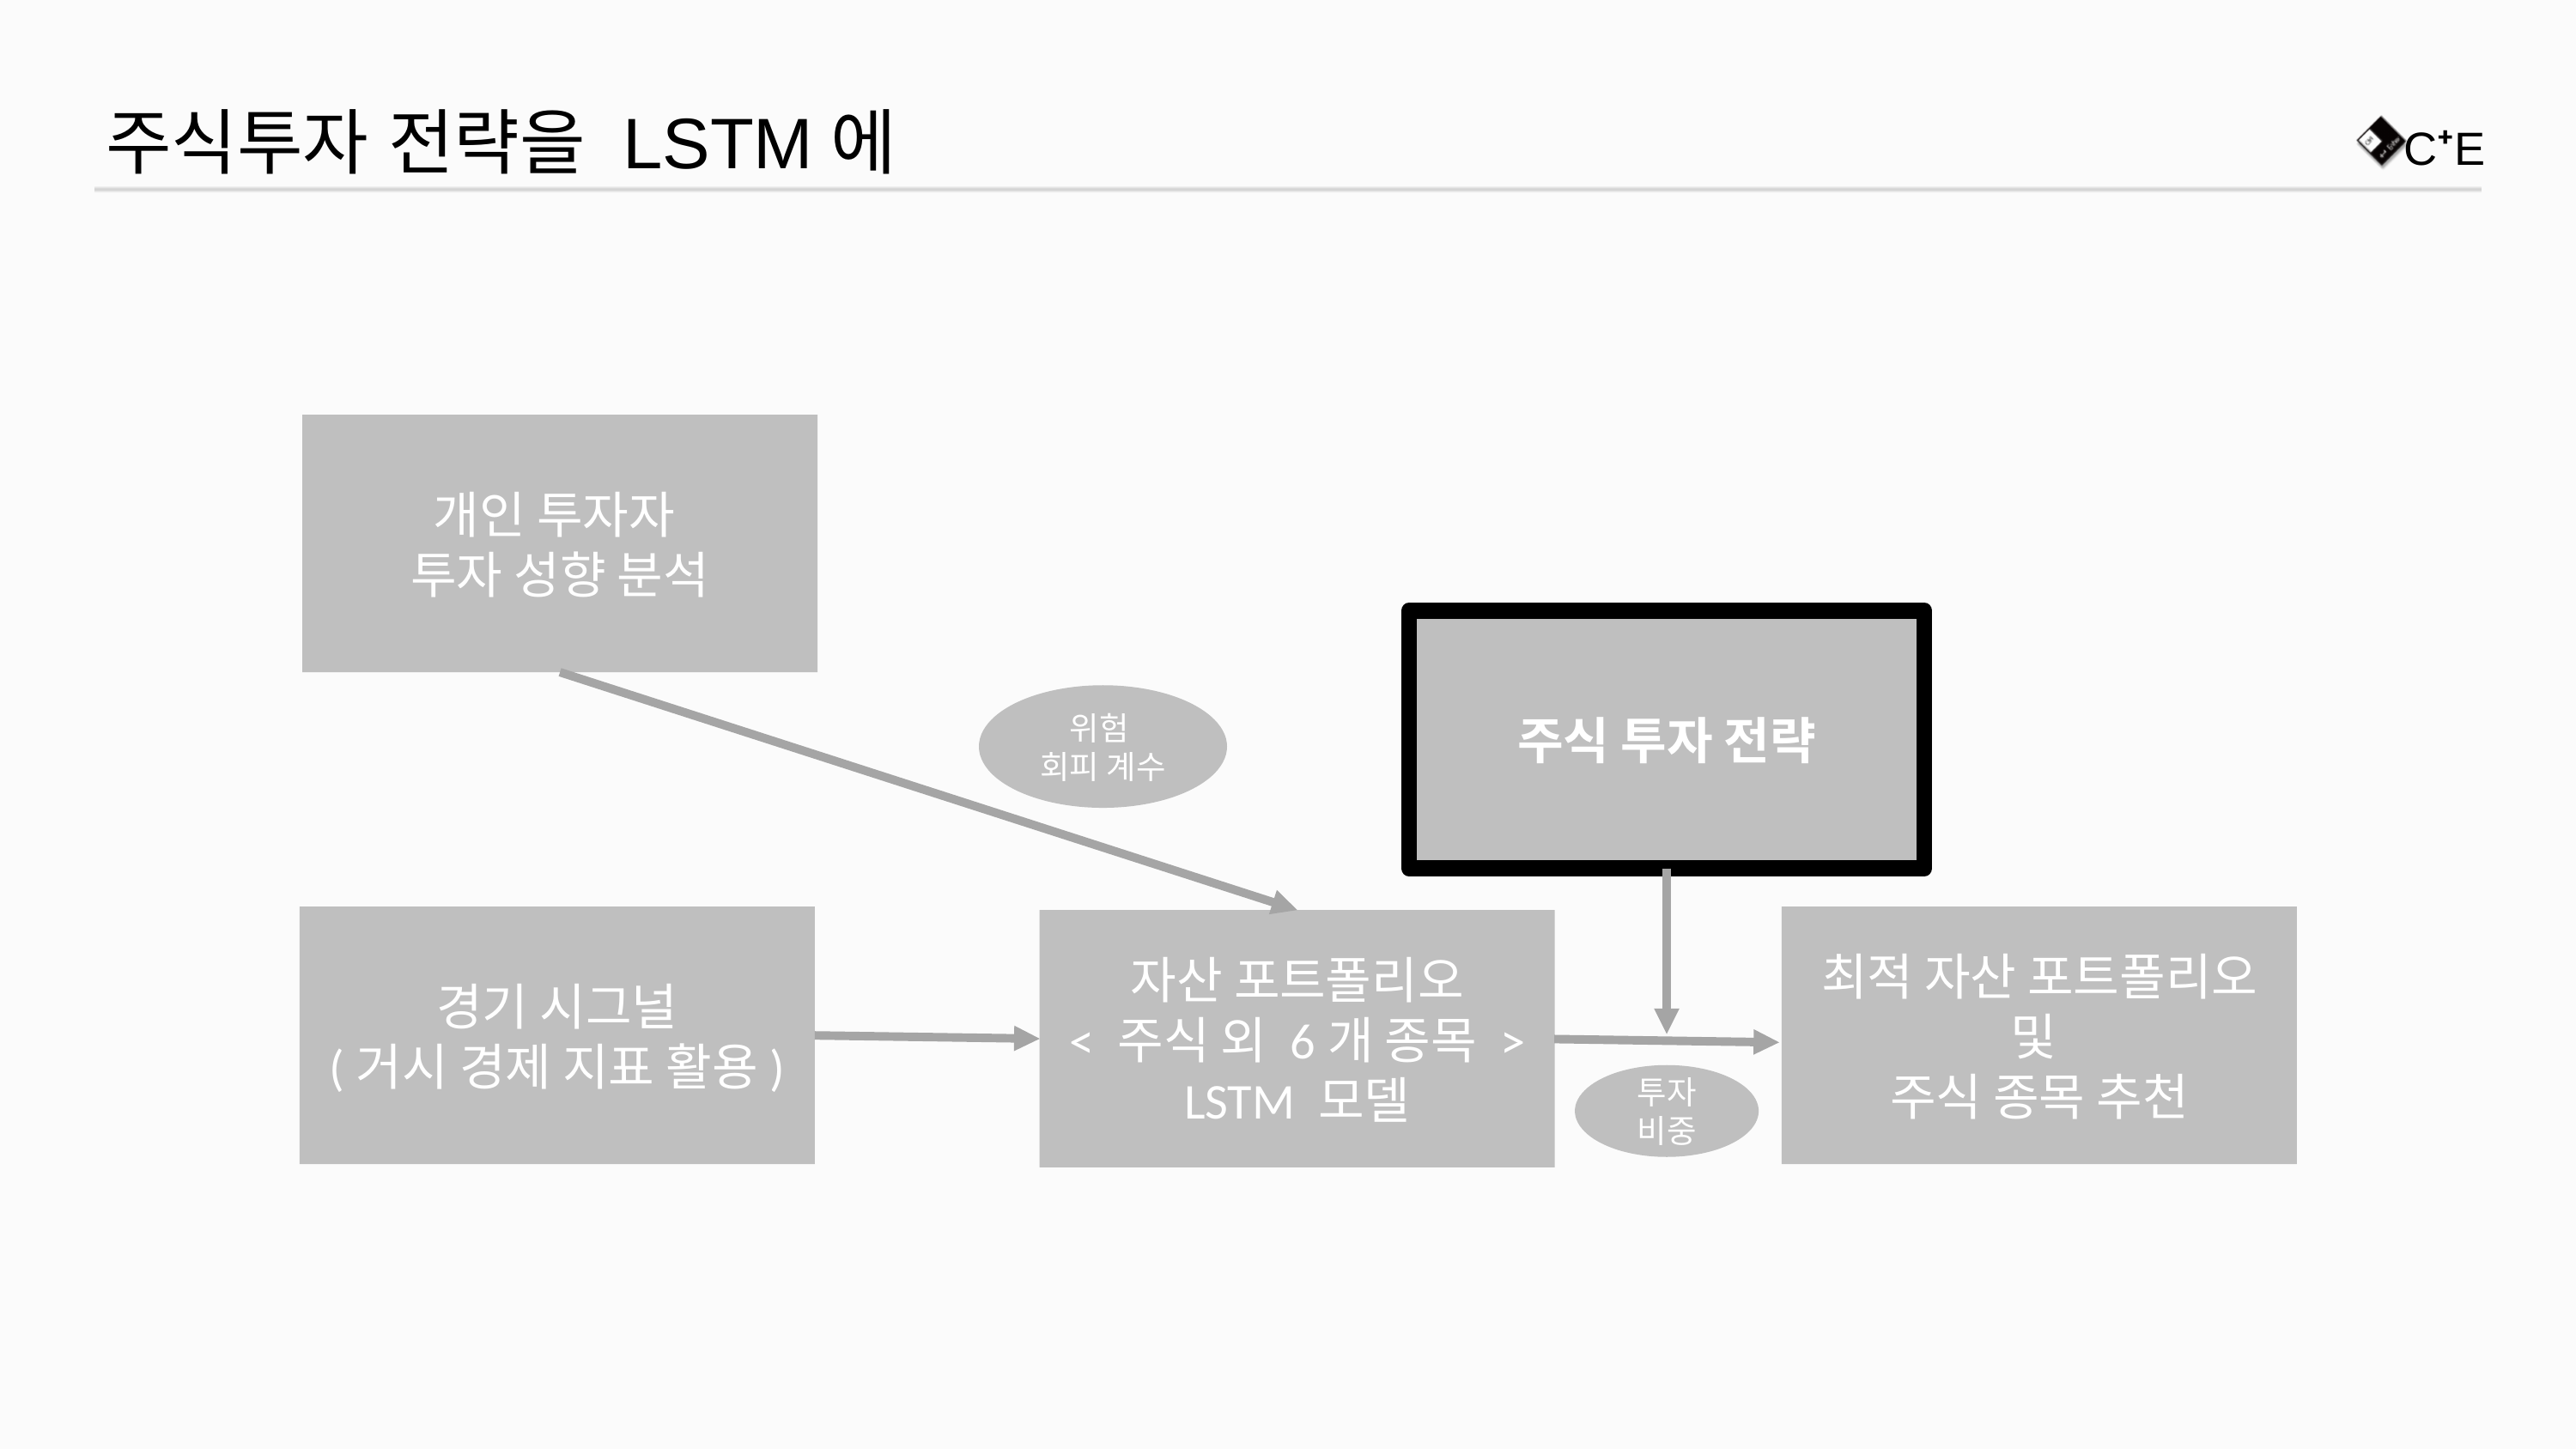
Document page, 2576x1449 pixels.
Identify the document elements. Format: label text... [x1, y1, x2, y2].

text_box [1553, 1039, 1780, 1043]
text_box 주식투자 전략을 LSTM에 [93, 90, 1846, 185]
text_box 자산 포트폴리오 < 주식 외 6개 종목 > LSTM 모델 [1039, 910, 1555, 1167]
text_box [814, 1034, 1040, 1040]
text_box 개인 투자자 투자 성향 분석 [302, 415, 818, 673]
text_box 투자 비중 [1575, 1064, 1759, 1157]
picture [94, 181, 2327, 198]
text_box 경기 시그널 (거시 경제 지표 활용) [299, 906, 815, 1165]
text_box 주식 투자 전략 [1409, 610, 1925, 869]
text_box 최적 자산 포트폴리오 및 주식 종목 추천 [1781, 906, 2297, 1165]
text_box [559, 671, 1298, 911]
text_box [2327, 90, 2560, 198]
